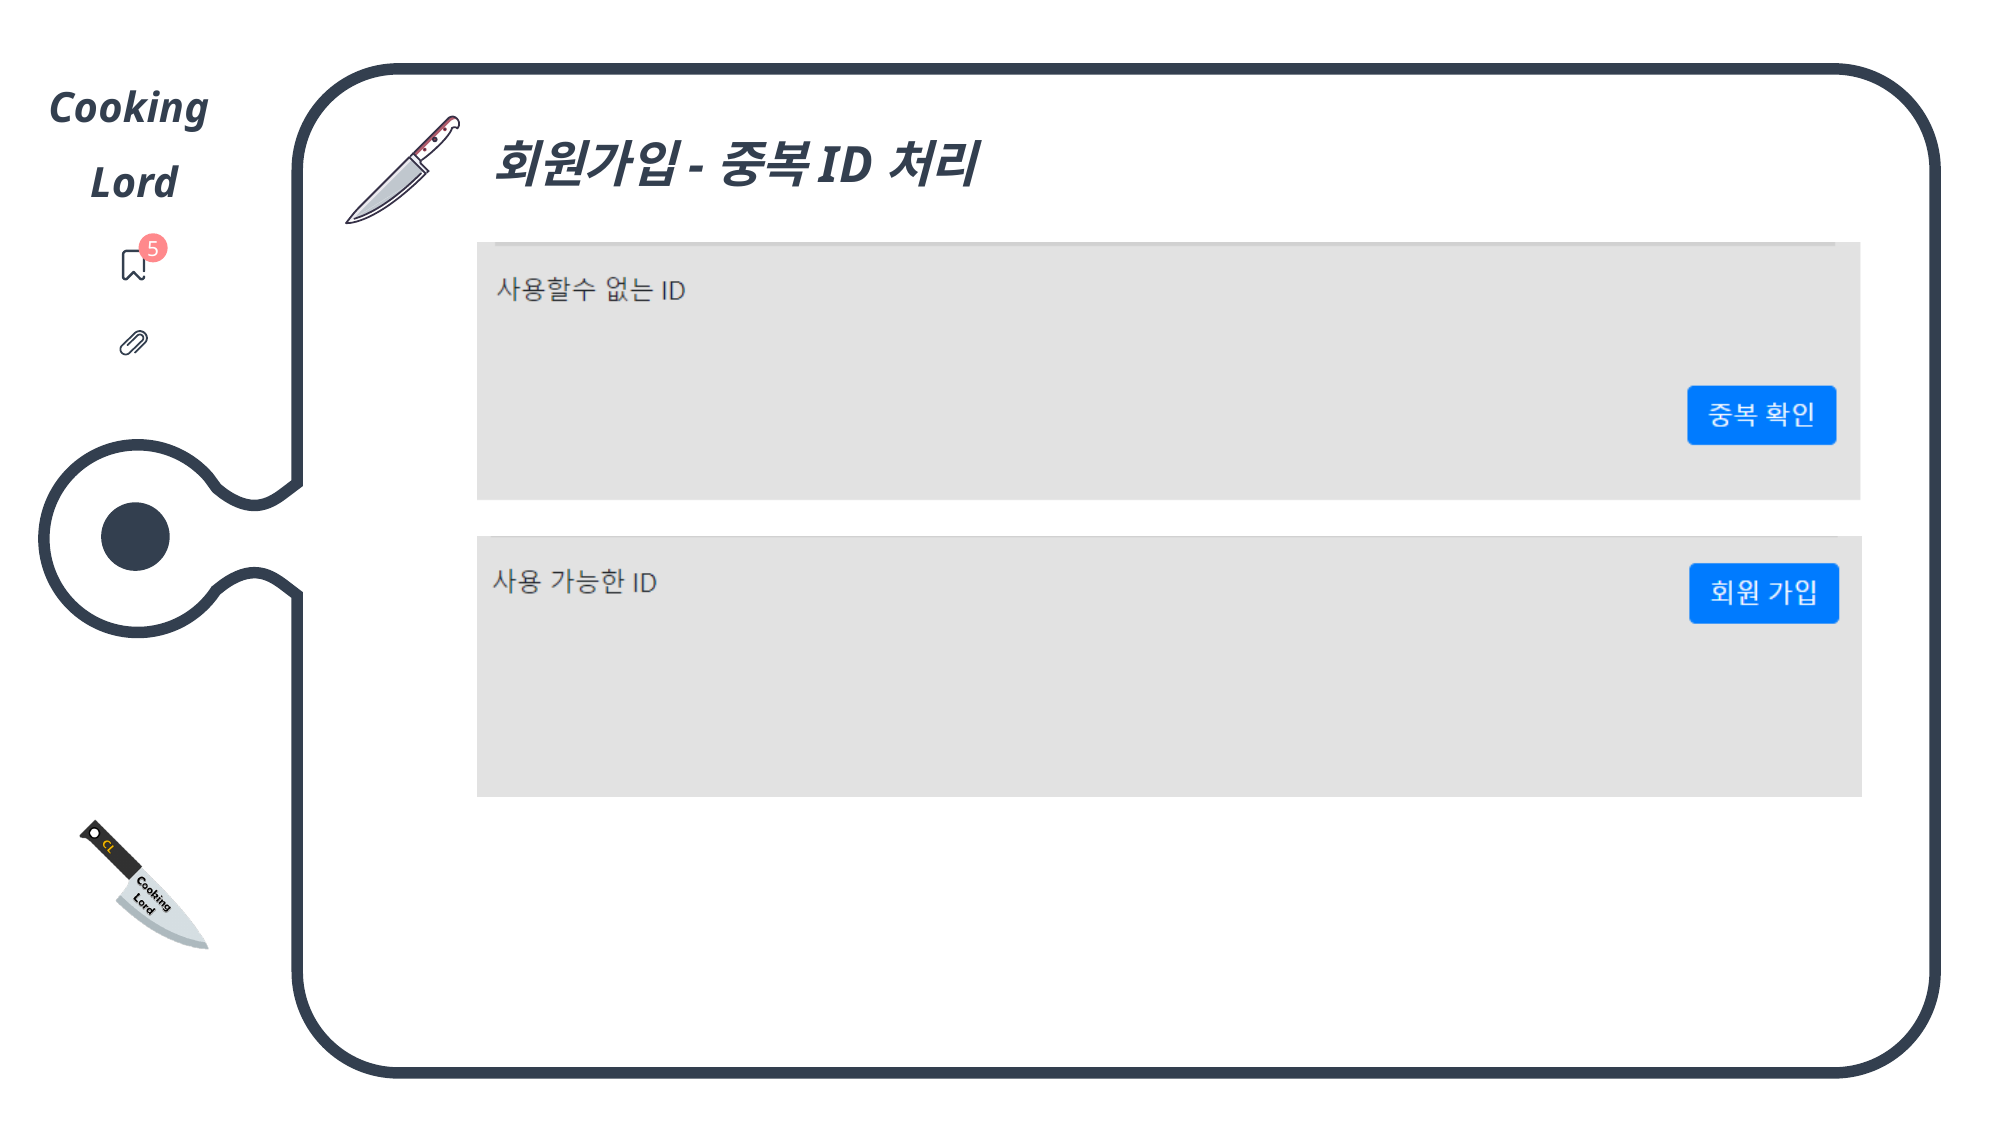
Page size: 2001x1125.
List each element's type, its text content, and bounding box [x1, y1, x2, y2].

text_box [100, 501, 171, 572]
picture [477, 242, 1862, 503]
text_box d [42, 67, 1937, 1074]
picture [66, 803, 230, 959]
picture [477, 536, 1862, 797]
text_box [345, 115, 460, 225]
text_box [119, 330, 148, 356]
text_box 회원가입-중복ID처리 [477, 95, 1334, 201]
text_box [121, 249, 146, 281]
text_box Cooking Lord [33, 47, 235, 213]
text_box 5 [137, 232, 169, 264]
